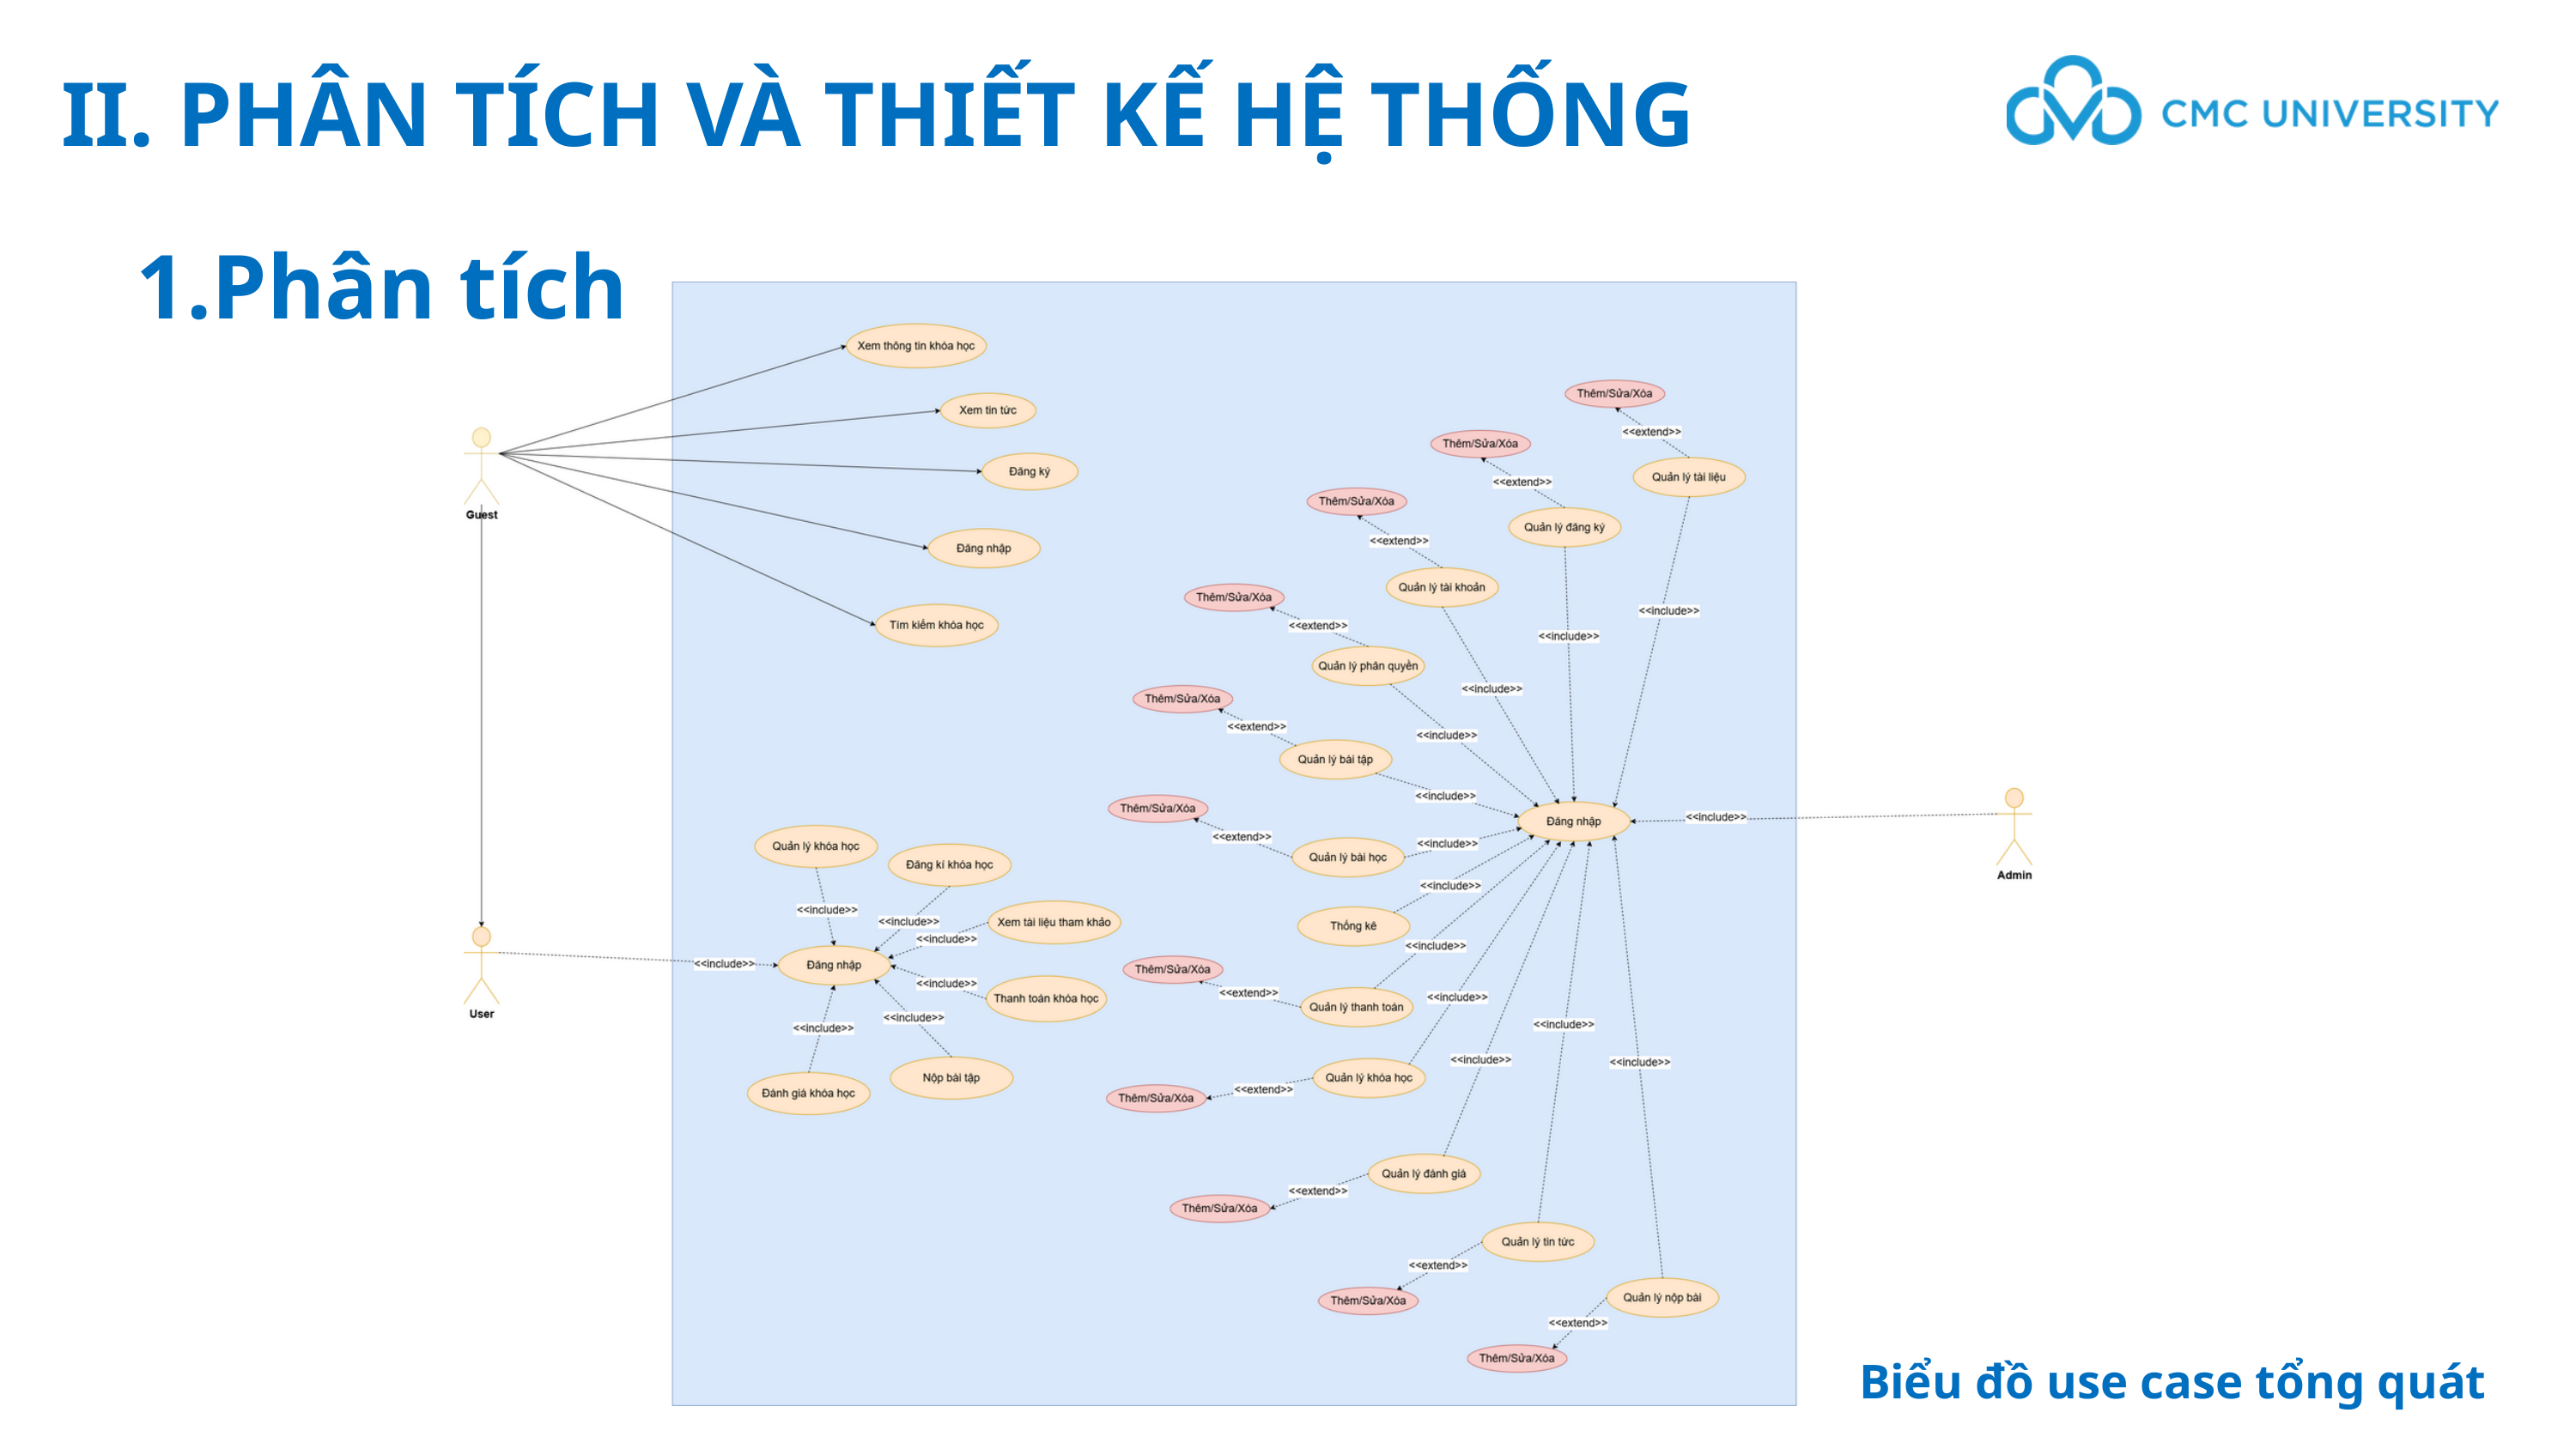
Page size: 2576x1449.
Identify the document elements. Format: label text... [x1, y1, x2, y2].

text_box Biểu đồ use case tổng quát [1847, 1342, 2499, 1408]
text_box [2007, 55, 2499, 145]
text_box [464, 282, 2032, 1406]
text_box II. PHÂN TÍCH VÀ THIẾT KẾ HỆ THỐNG [60, 58, 1947, 165]
text_box Phân tích [60, 230, 1947, 337]
